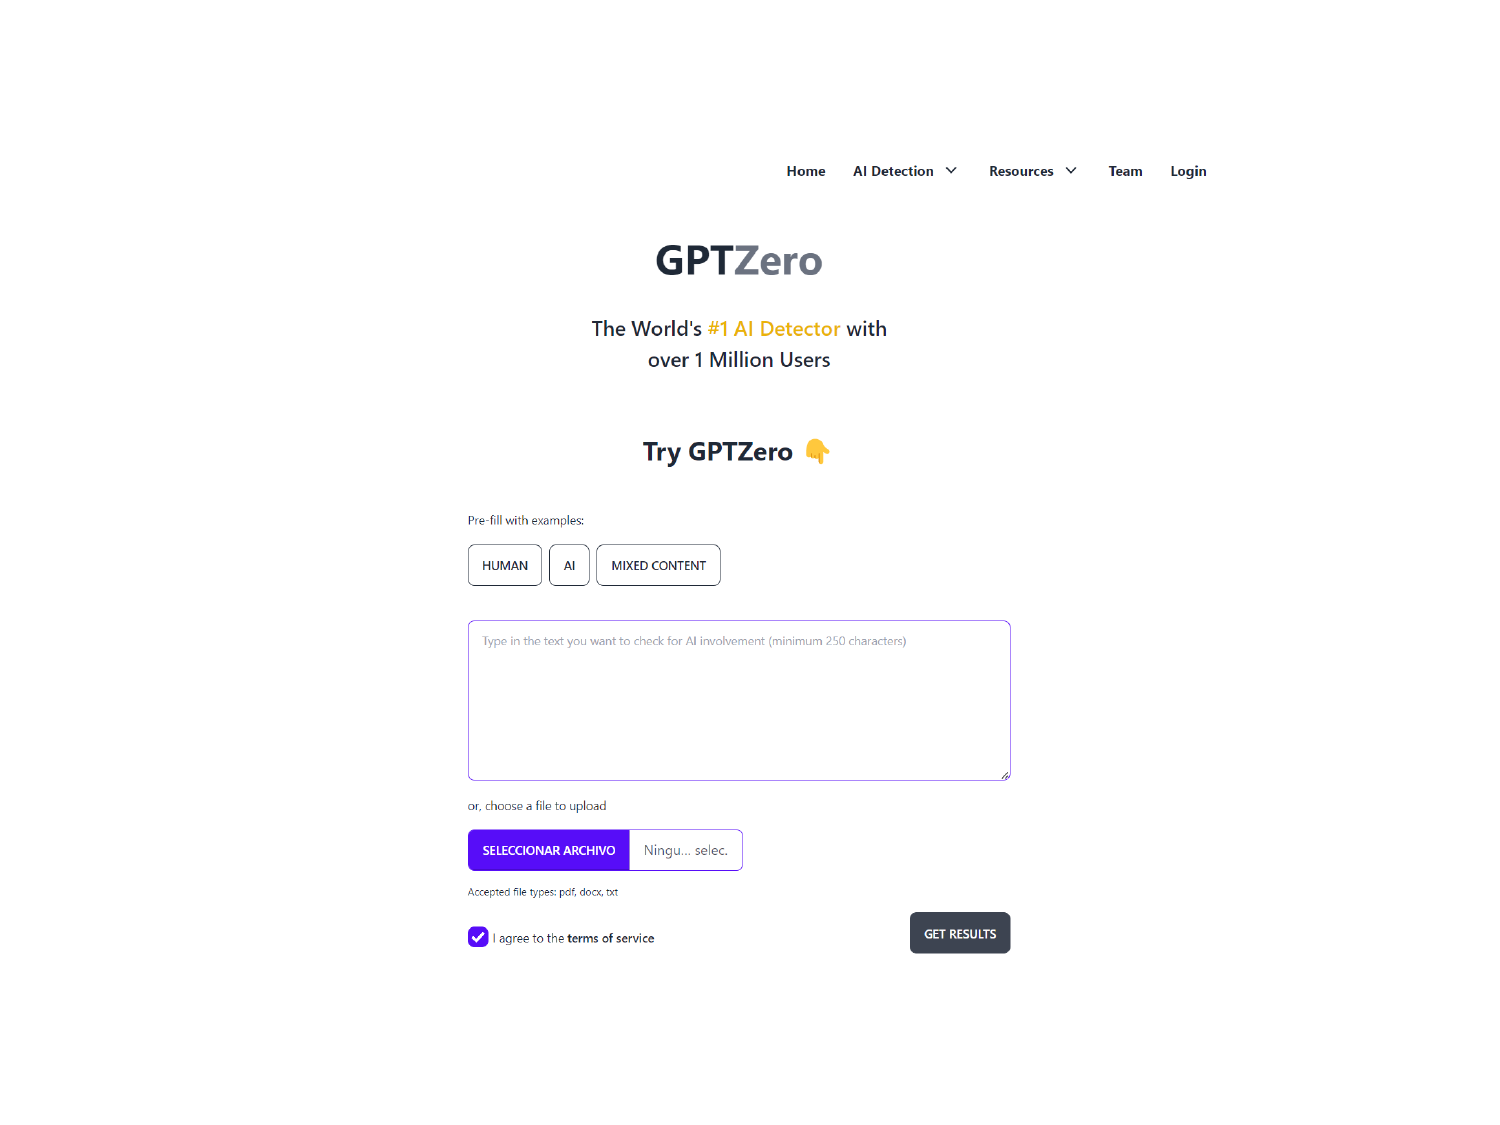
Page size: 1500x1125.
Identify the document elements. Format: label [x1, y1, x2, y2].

picture [234, 103, 1229, 998]
